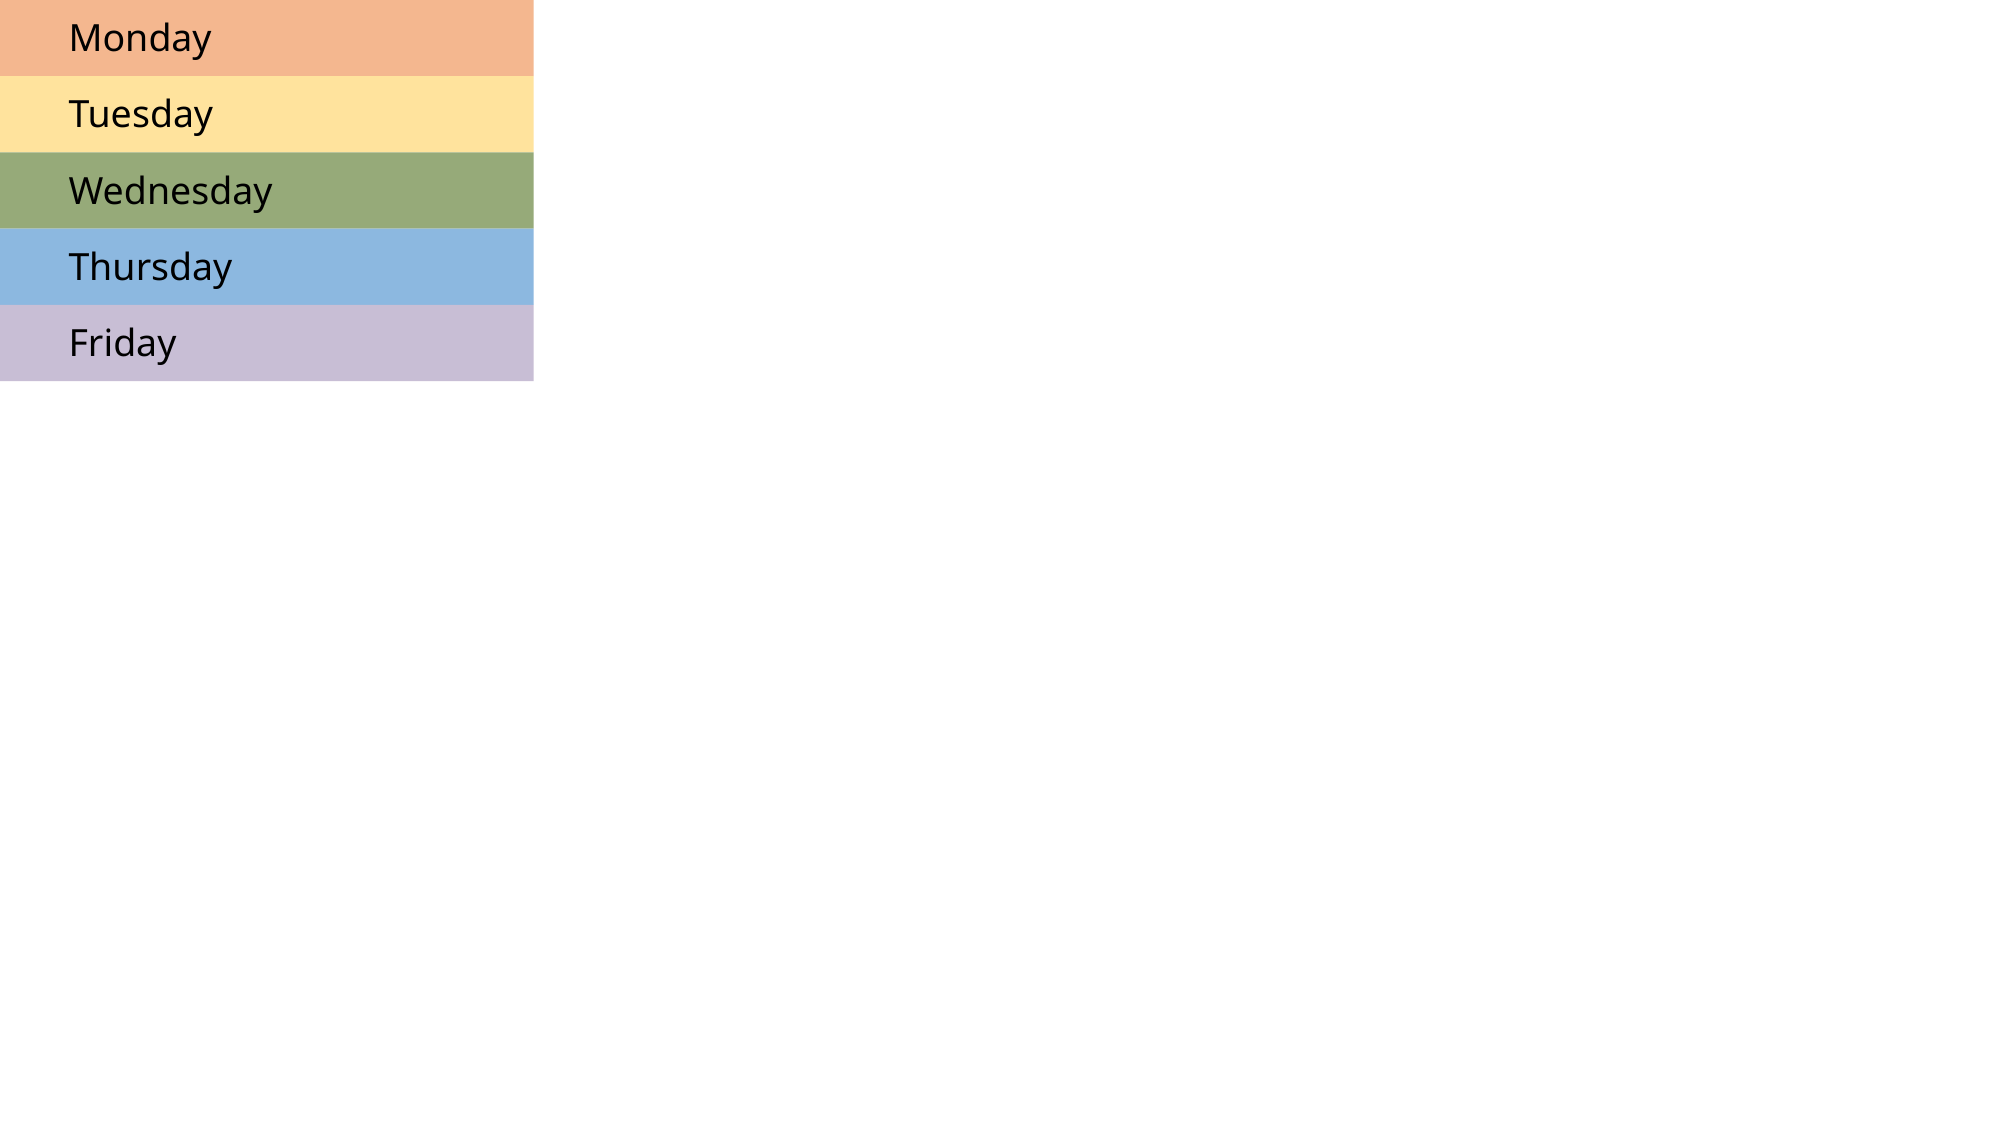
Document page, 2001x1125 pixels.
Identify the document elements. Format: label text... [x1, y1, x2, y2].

text_box Thursday [0, 228, 534, 304]
text_box Friday [0, 304, 534, 382]
text_box Wednesday [0, 152, 534, 228]
text_box Monday [0, 0, 534, 76]
text_box Tuesday [0, 76, 534, 152]
